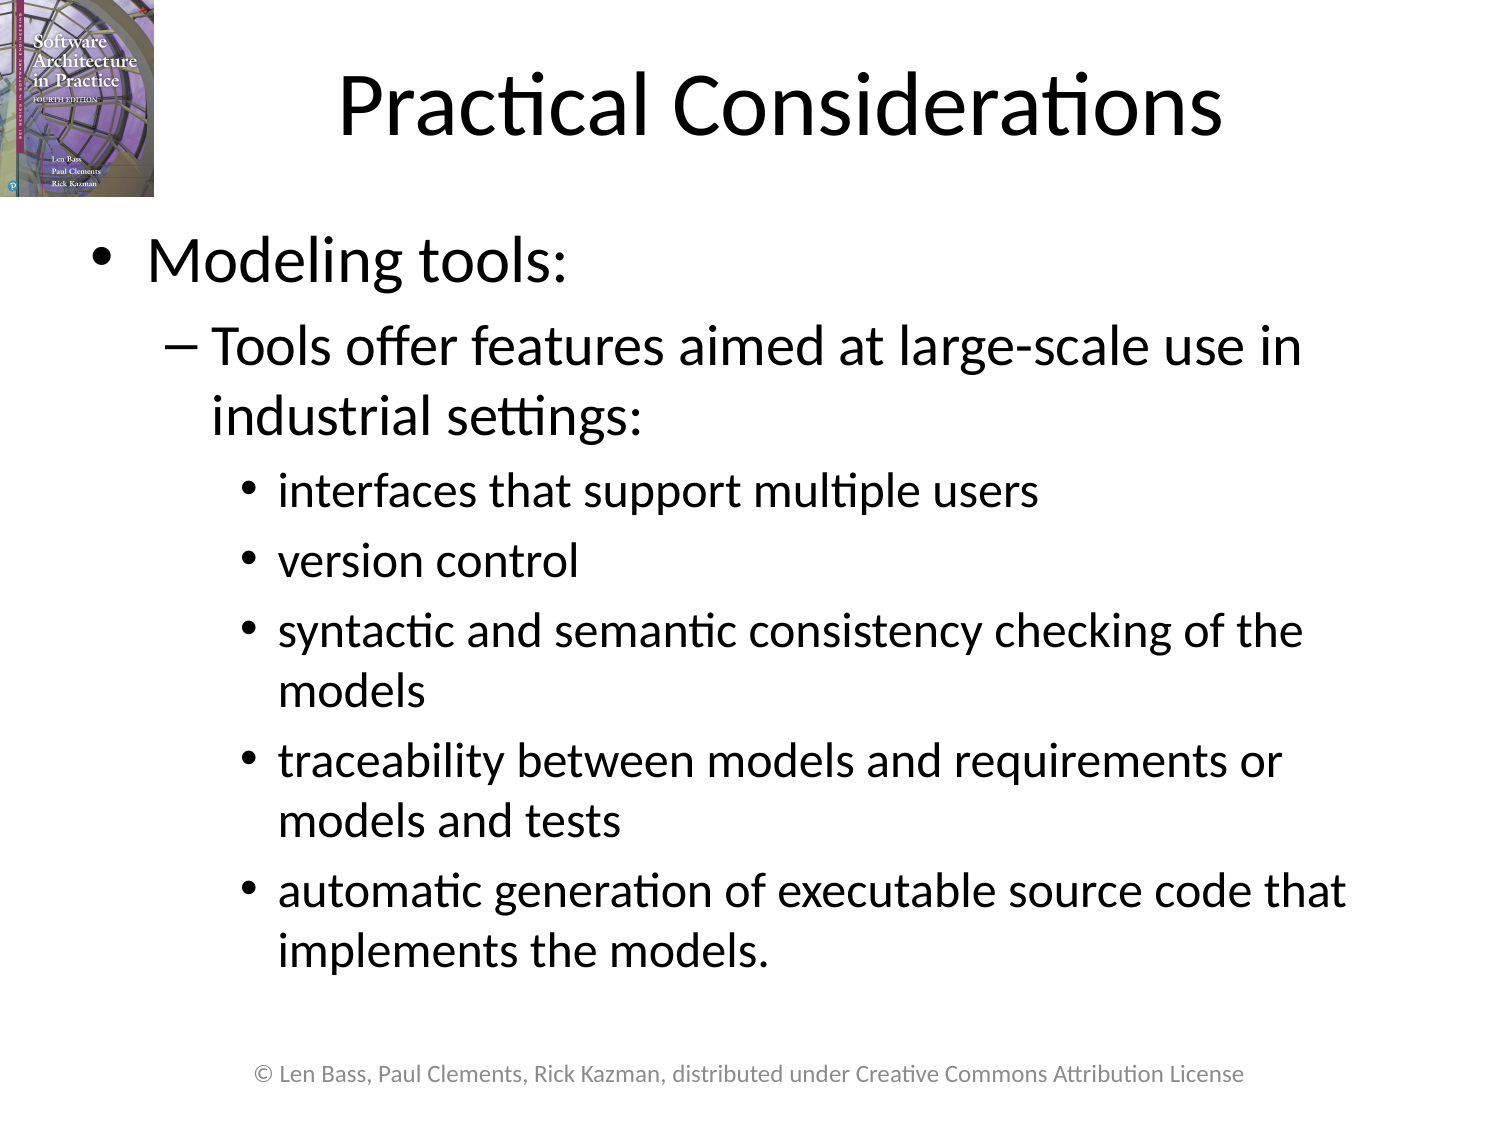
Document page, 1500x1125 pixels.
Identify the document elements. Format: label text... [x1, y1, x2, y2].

footer © Len Bass, Paul Clements, Rick Kazman, distributed under Creative Commons Attribution License [230, 1042, 1270, 1103]
picture [0, 0, 154, 197]
title Practical Considerations [159, 45, 1425, 173]
list Modeling tools: Tools offer features aimed at large-scale use in industrial settings: interfaces that support multiple users version control syntactic and semantic consistency checking of the models traceability between models and requirements or models and tests automatic generation of executable source code that implements the models. [75, 208, 1425, 1005]
